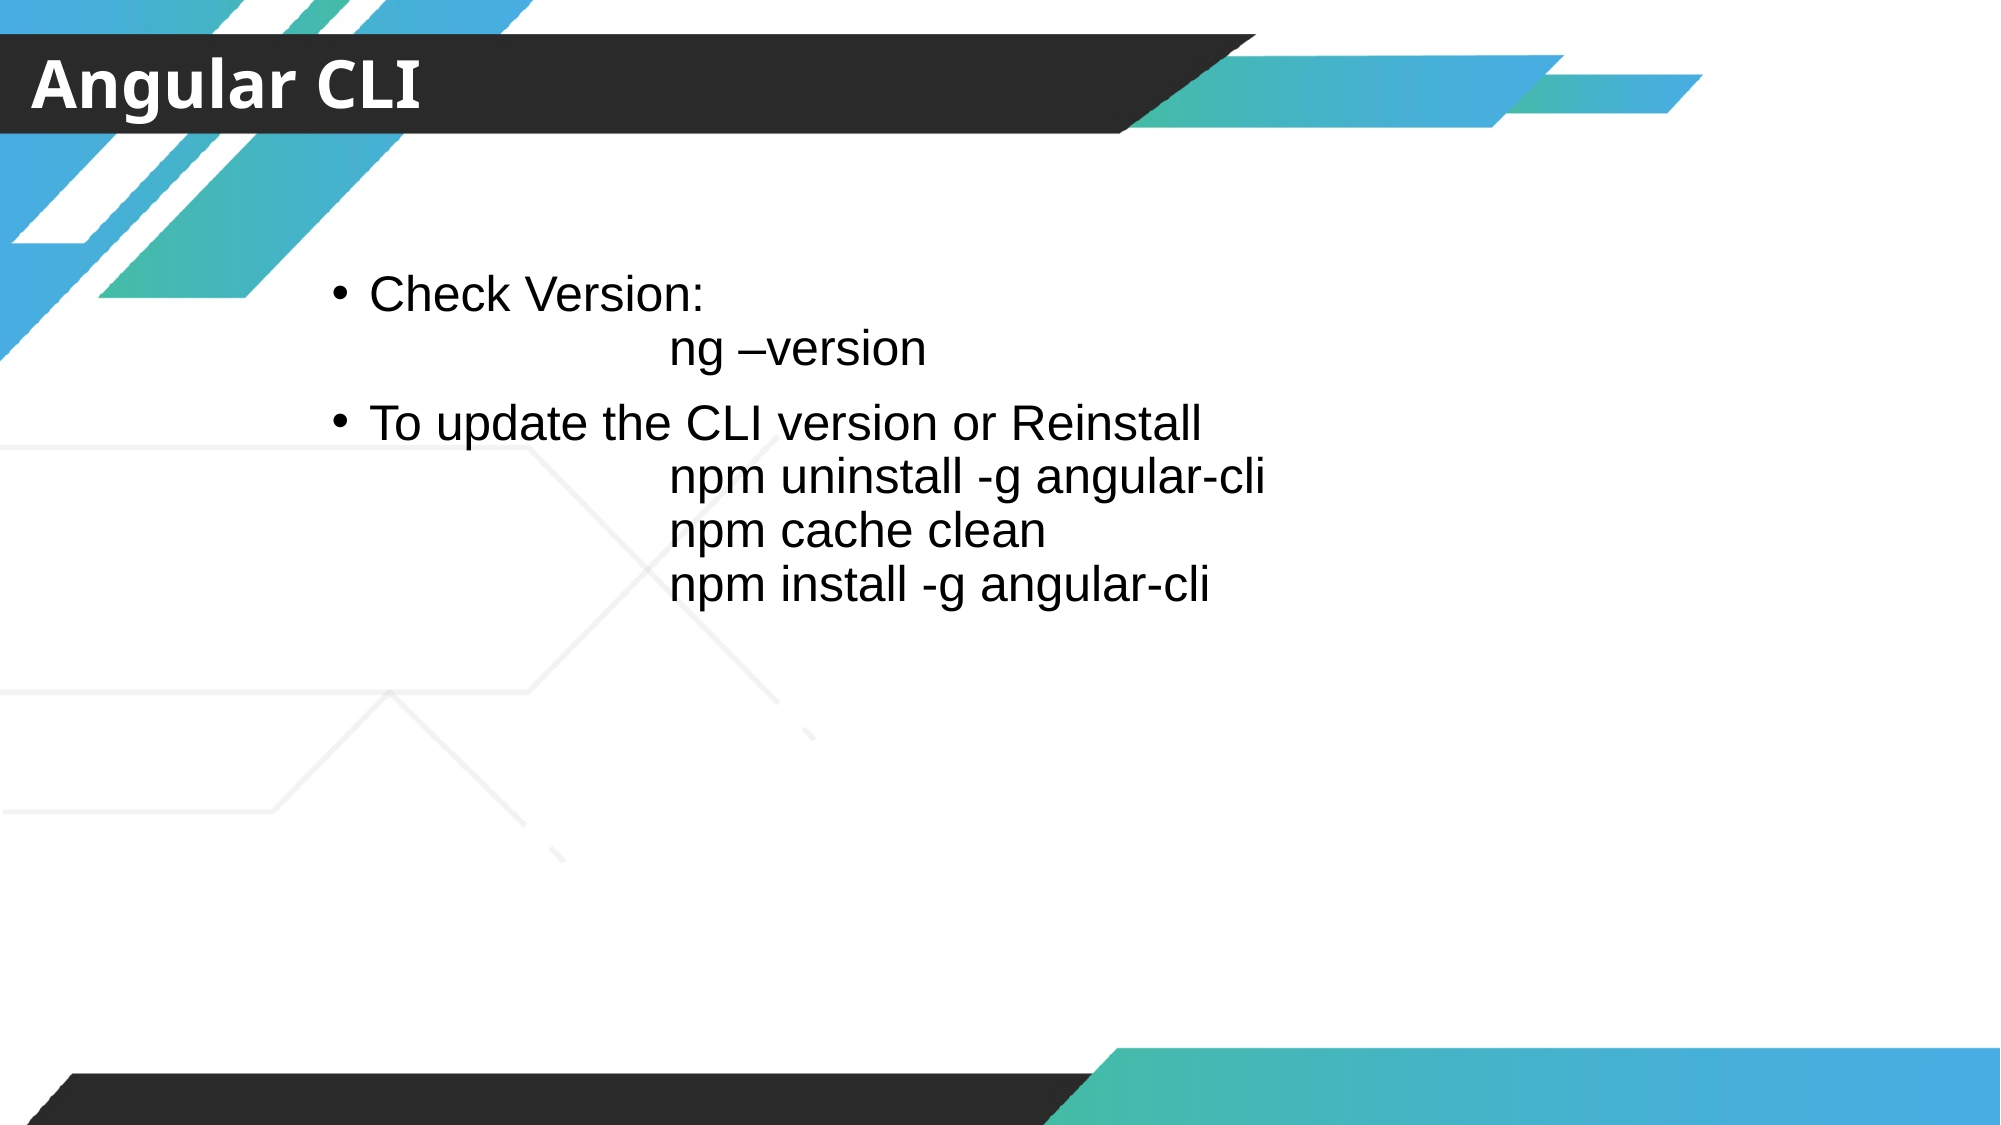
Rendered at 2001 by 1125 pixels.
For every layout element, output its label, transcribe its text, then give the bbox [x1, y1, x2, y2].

list Check Version: ng –version To update the CLI version or Reinstall npm uninstall -g angular-cli npm cache clean npm install -g angular-cli [316, 260, 1960, 865]
picture [0, 0, 2000, 1125]
title Angular CLI [16, 45, 1084, 130]
